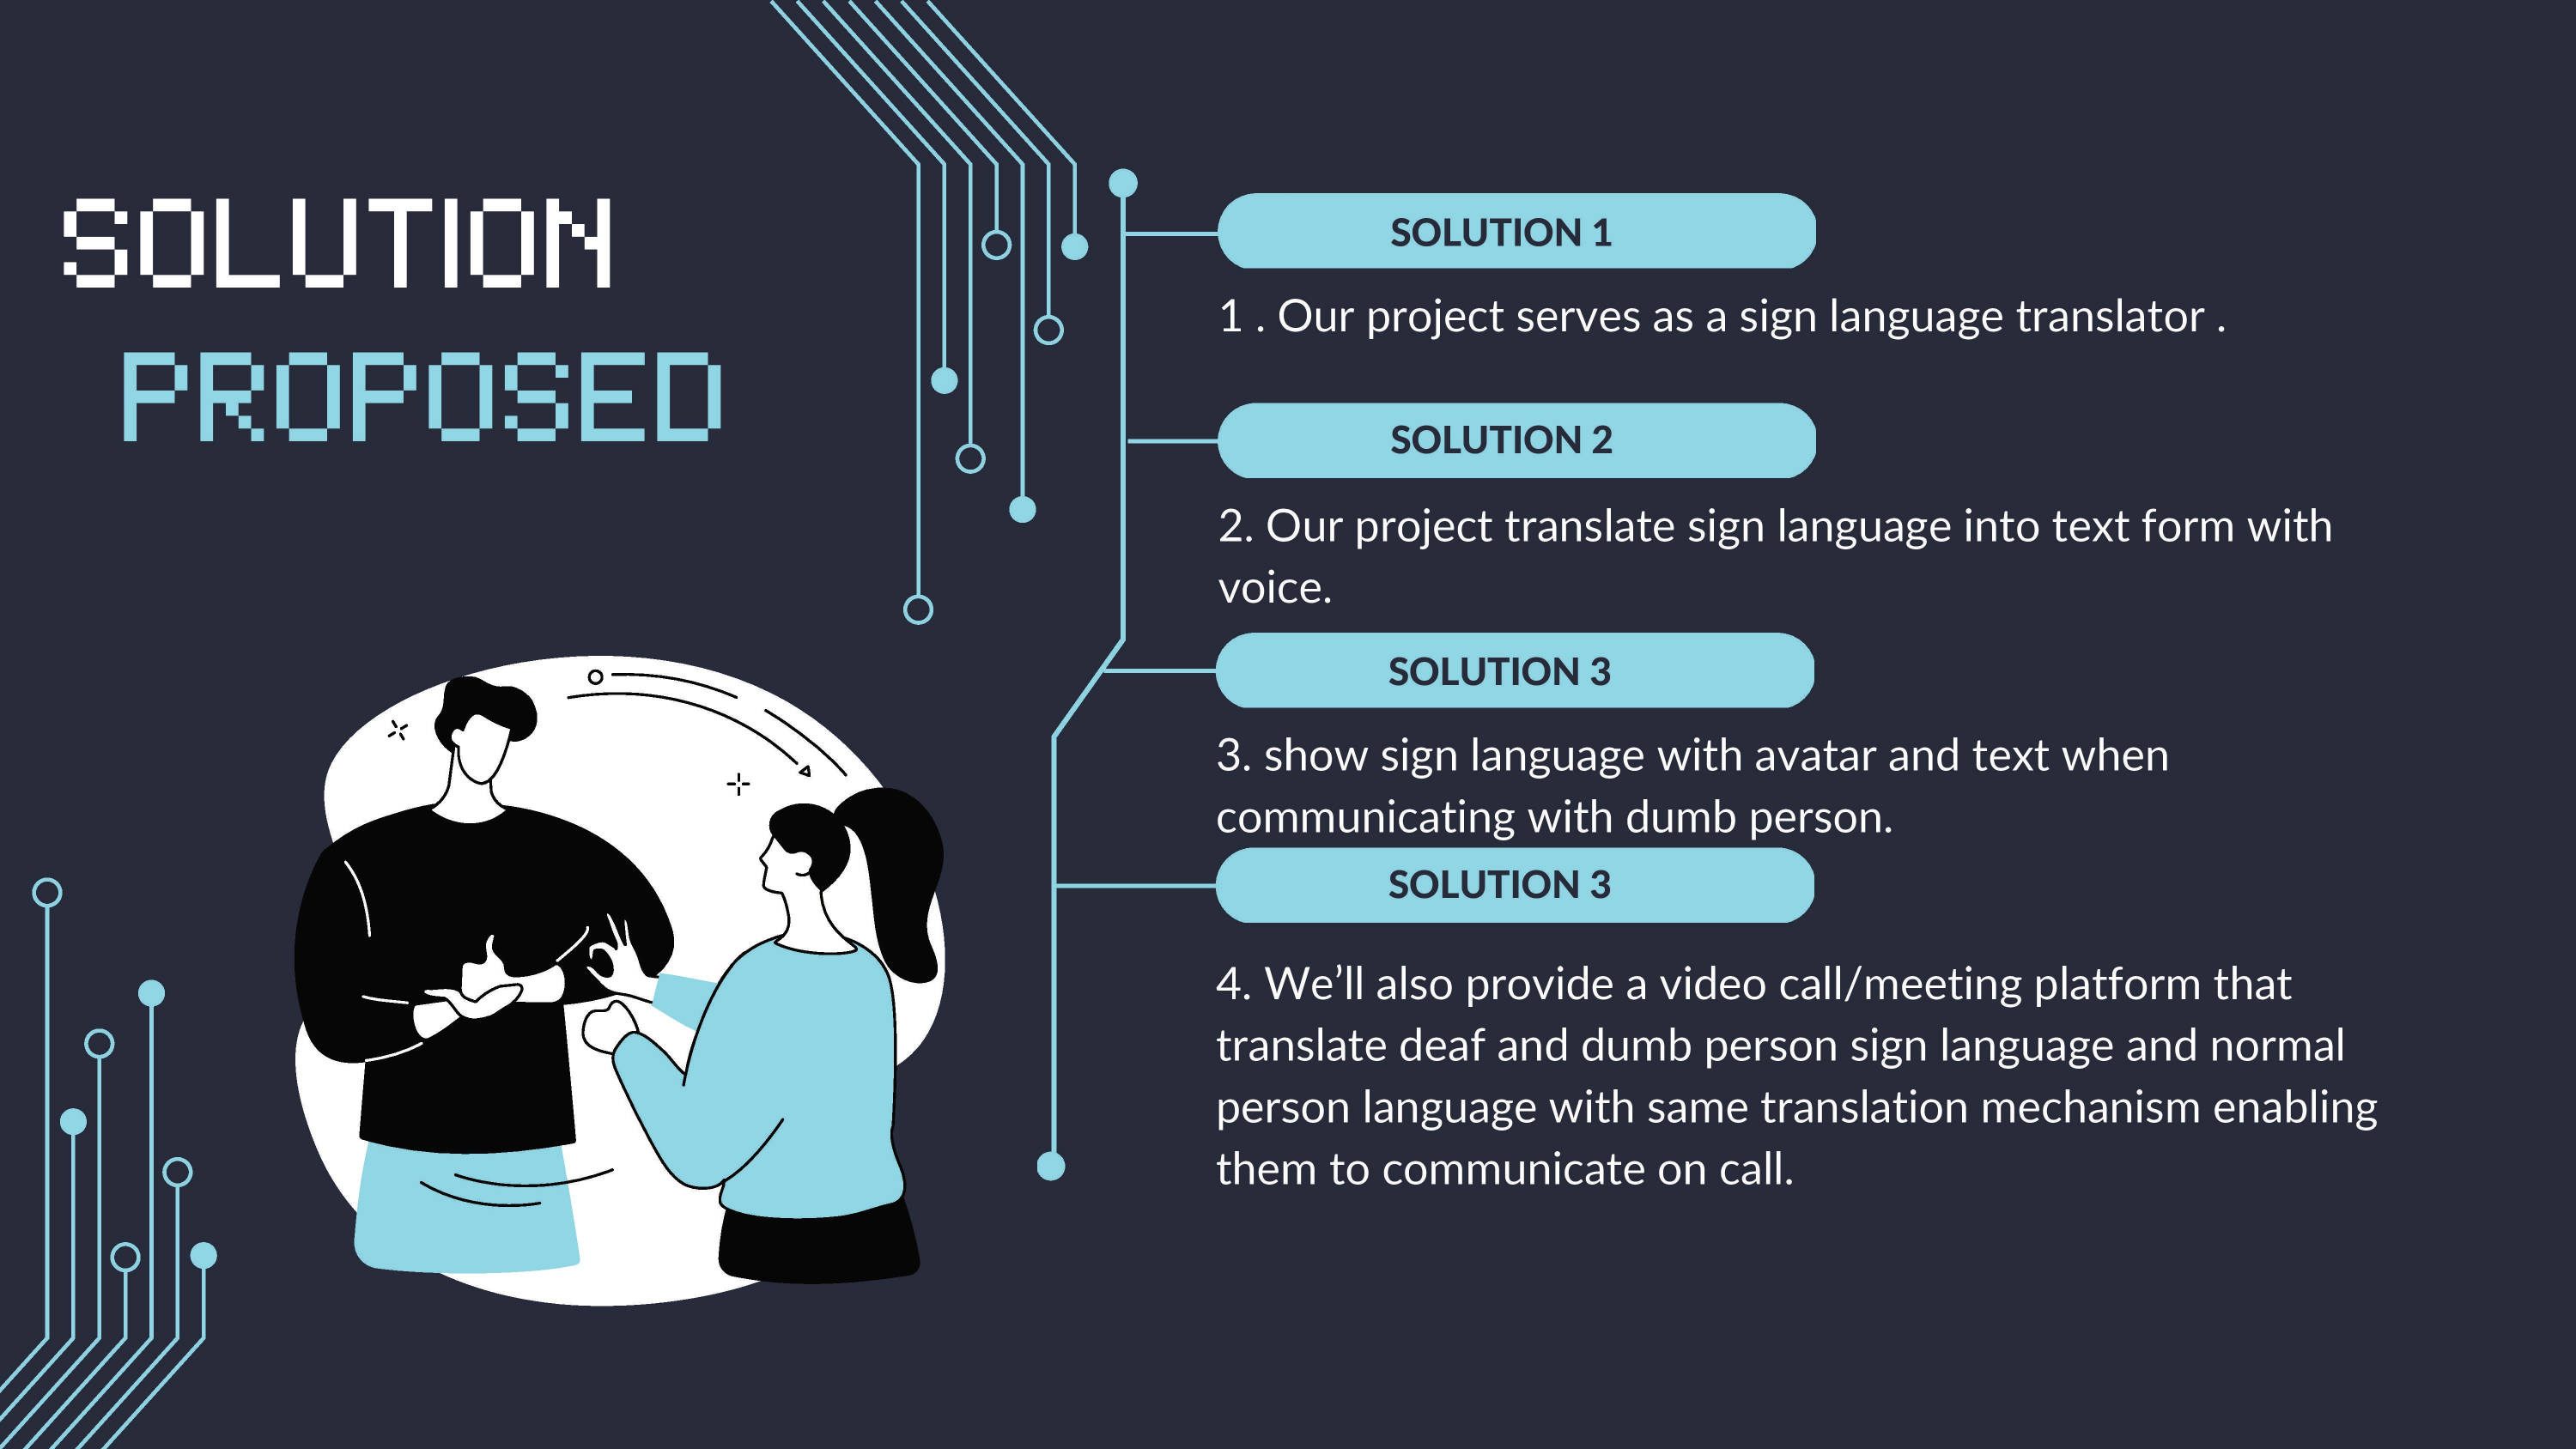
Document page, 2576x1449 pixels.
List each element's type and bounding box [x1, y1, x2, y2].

text_box [0, 0, 2576, 1449]
